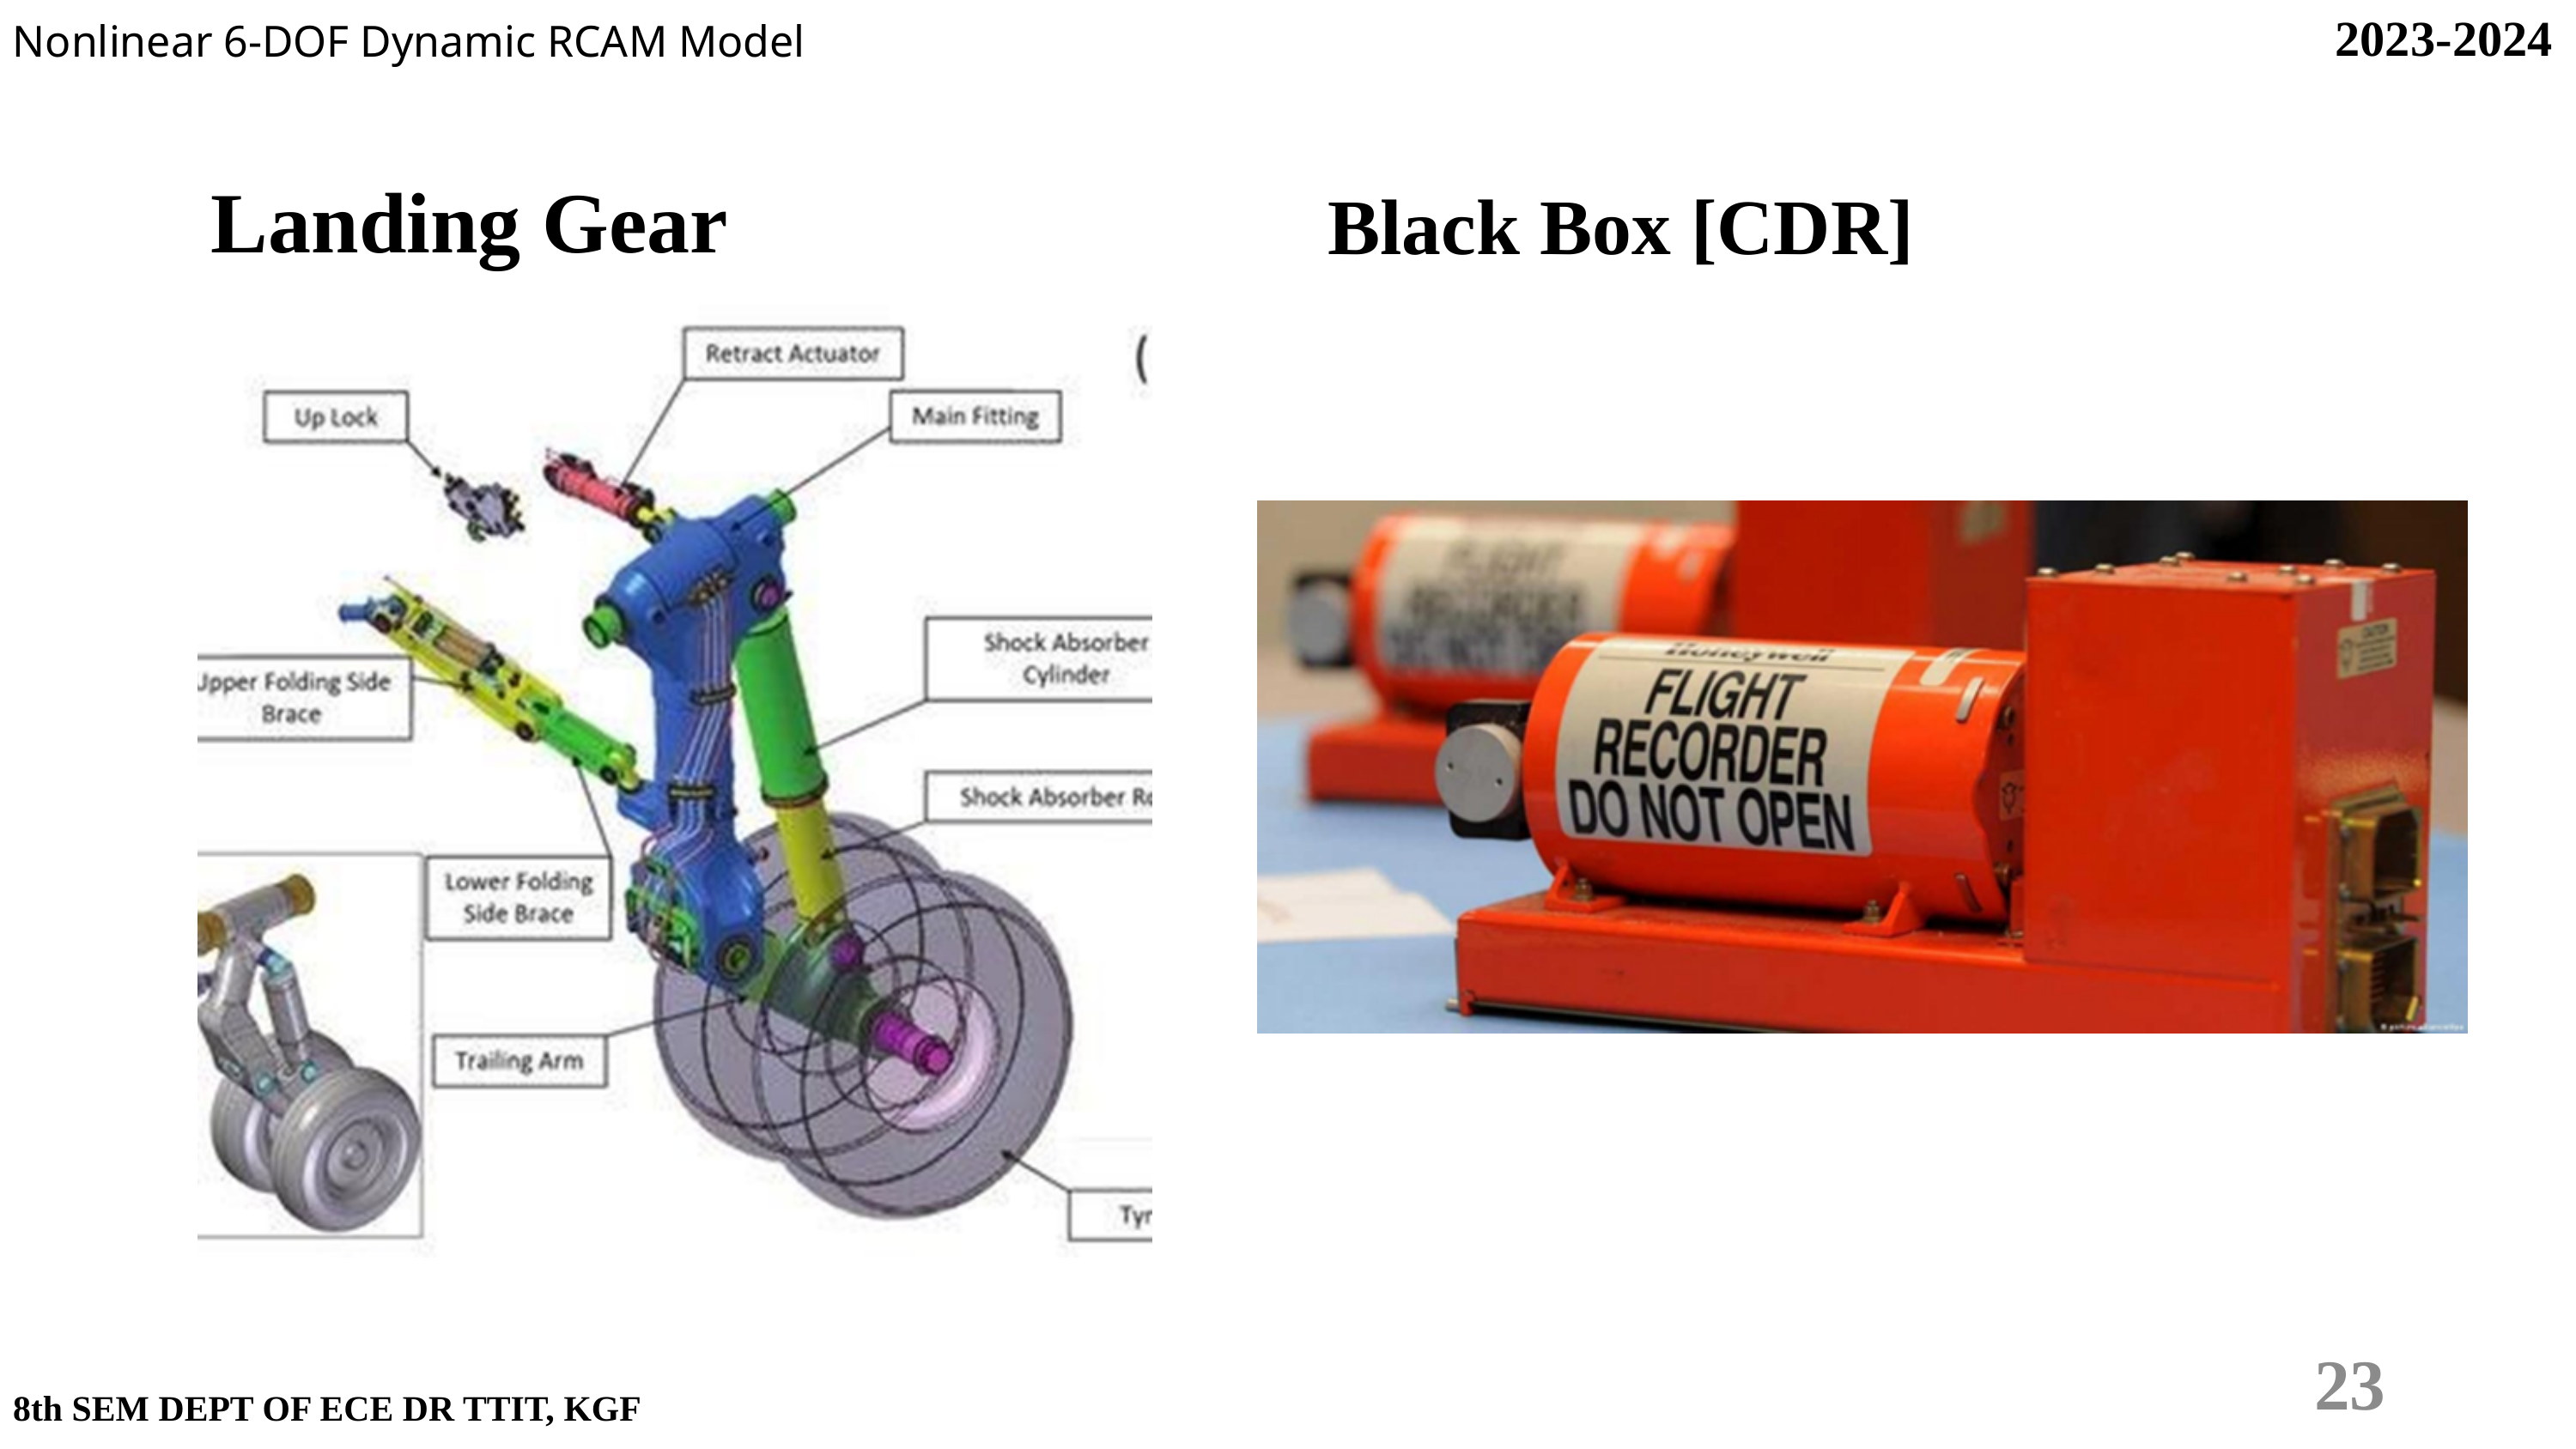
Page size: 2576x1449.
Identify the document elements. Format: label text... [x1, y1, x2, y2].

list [197, 277, 1152, 1258]
list Black Box [CDR] [1315, 103, 2410, 278]
list Landing Gear [197, 103, 1288, 278]
text_box 2023-2024 [2322, 0, 2576, 73]
slide_number 23 [1819, 1343, 2399, 1420]
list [1257, 500, 2468, 1034]
text_box 8th SEM DEPT OF ECE DR TTIT, KGF [0, 1380, 940, 1433]
text_box Nonlinear 6-DOF Dynamic RCAM Model [0, 0, 970, 72]
